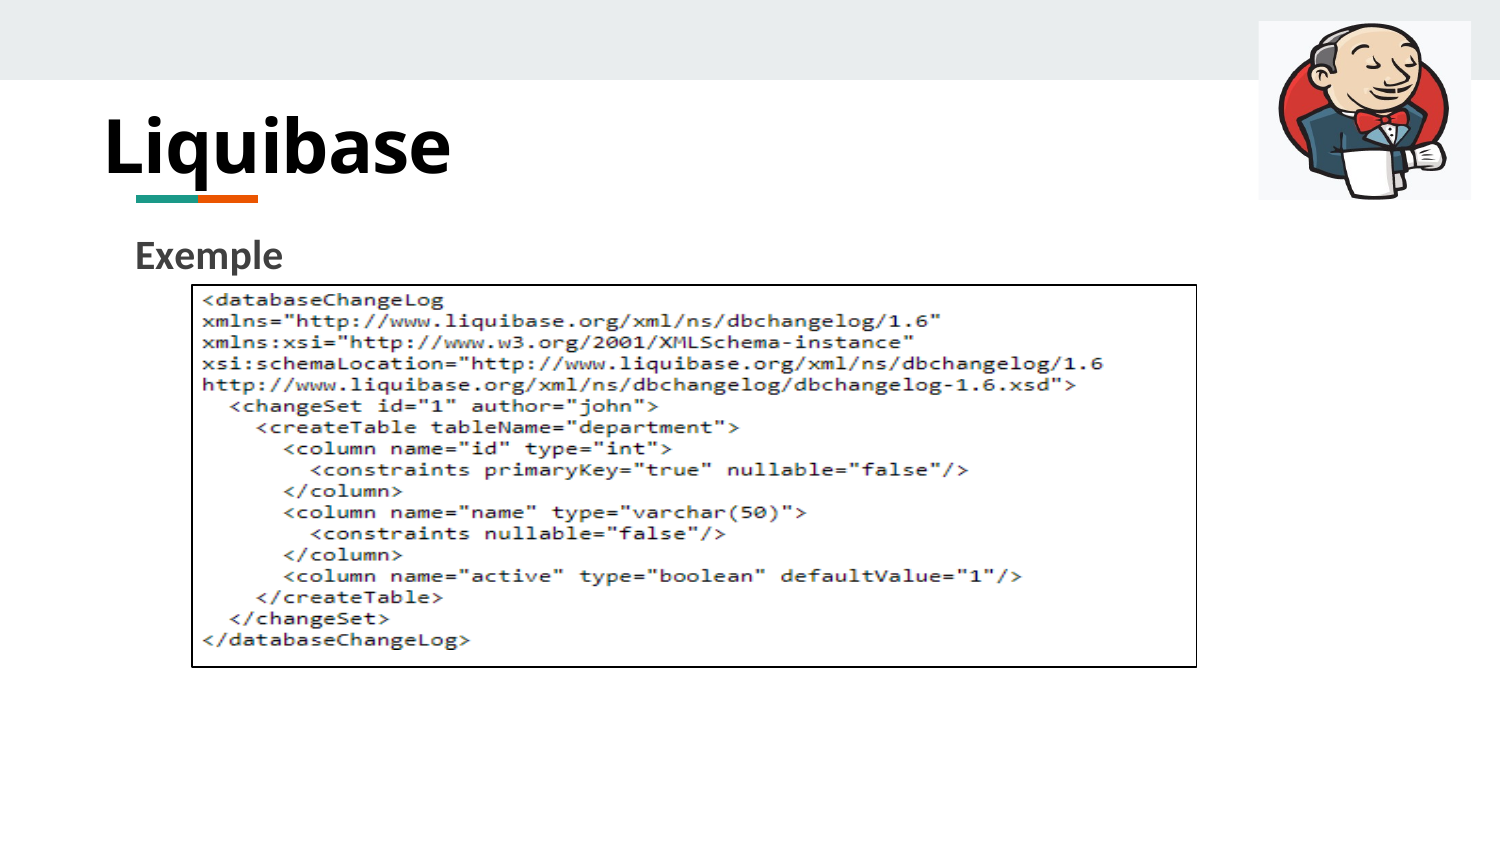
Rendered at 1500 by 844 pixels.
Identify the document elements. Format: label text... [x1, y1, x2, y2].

text_box [1258, 21, 1472, 200]
text_box Liquibase [99, 96, 615, 189]
text_box [191, 284, 1197, 668]
title Mise à jour des bases de données [112, 261, 1388, 423]
text_box Exemple [132, 225, 285, 278]
